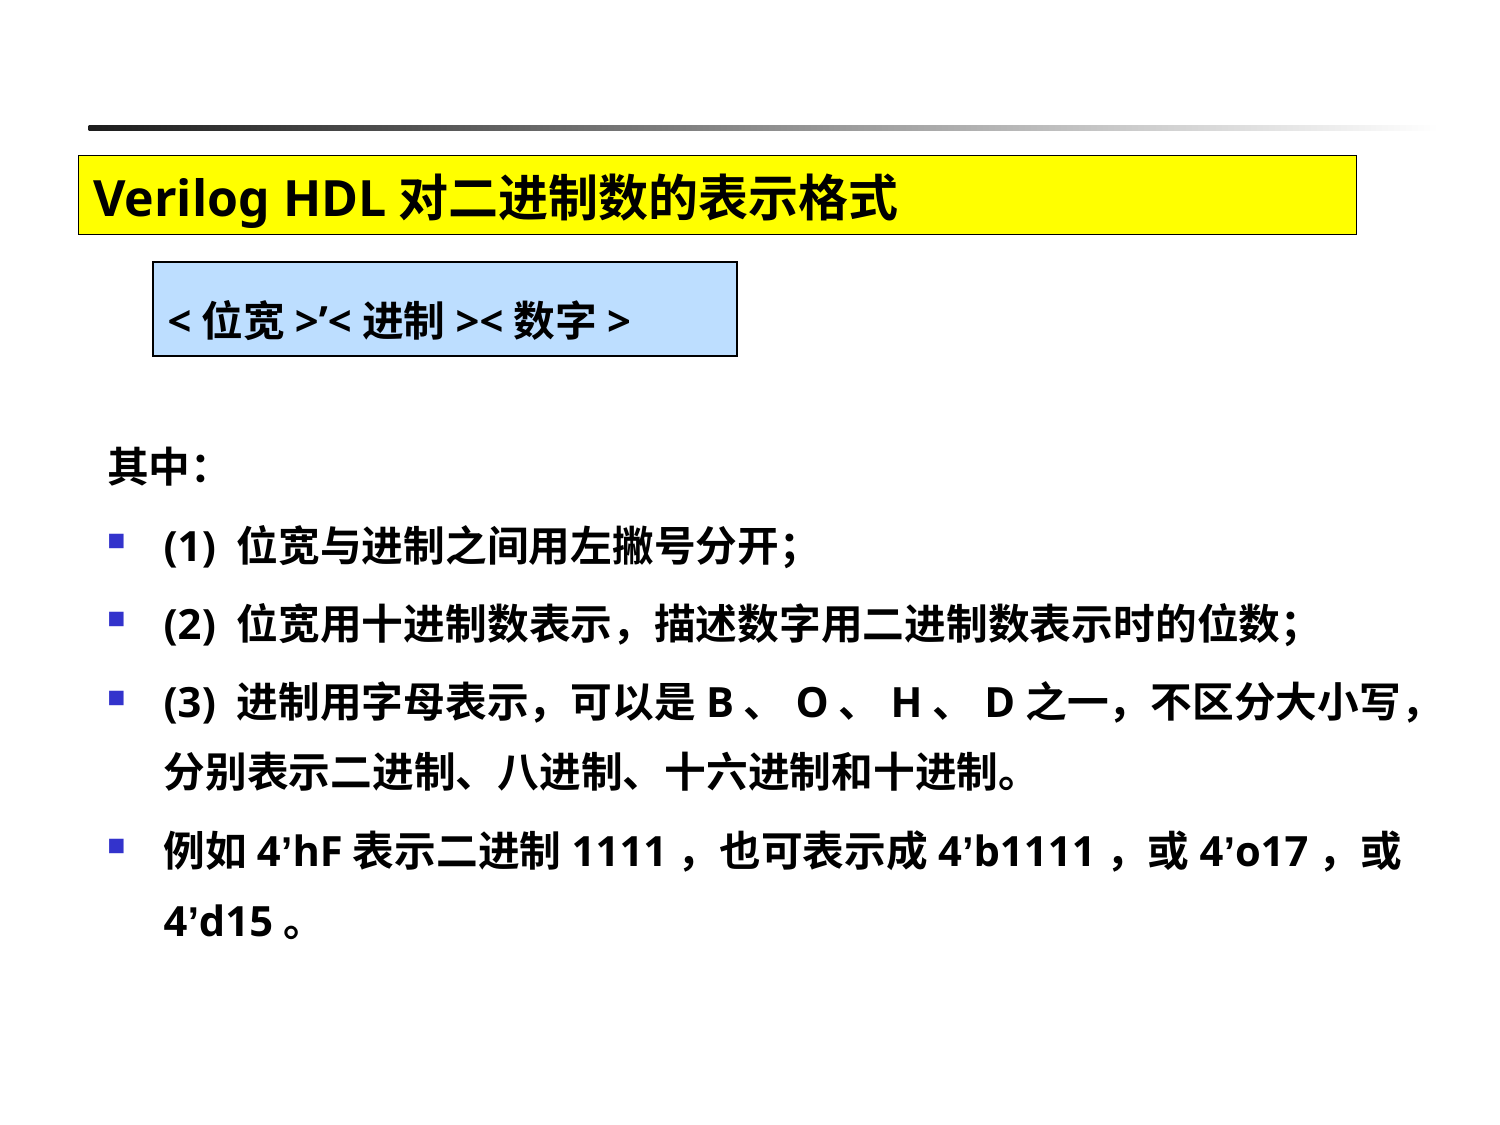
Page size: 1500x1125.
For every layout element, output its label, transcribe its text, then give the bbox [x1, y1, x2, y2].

title Verilog HDL对二进制数的表示格式 [78, 155, 1357, 235]
list 其中： (1) 位宽与进制之间用左撇号分开； (2) 位宽用十进制数表示，描述数字用二进制数表示时的位数； (3) 进制用字母表示，可以是B、O、H、D之一，不区分大小写，分别表示二进制、八进制、十六进制和十进制。 例如4’hF表示二进制1111，也可表示成4’b1111，或4’o17，或4’d15。 [92, 413, 1469, 1035]
text_box <位宽>’<进制><数字> [152, 261, 738, 356]
